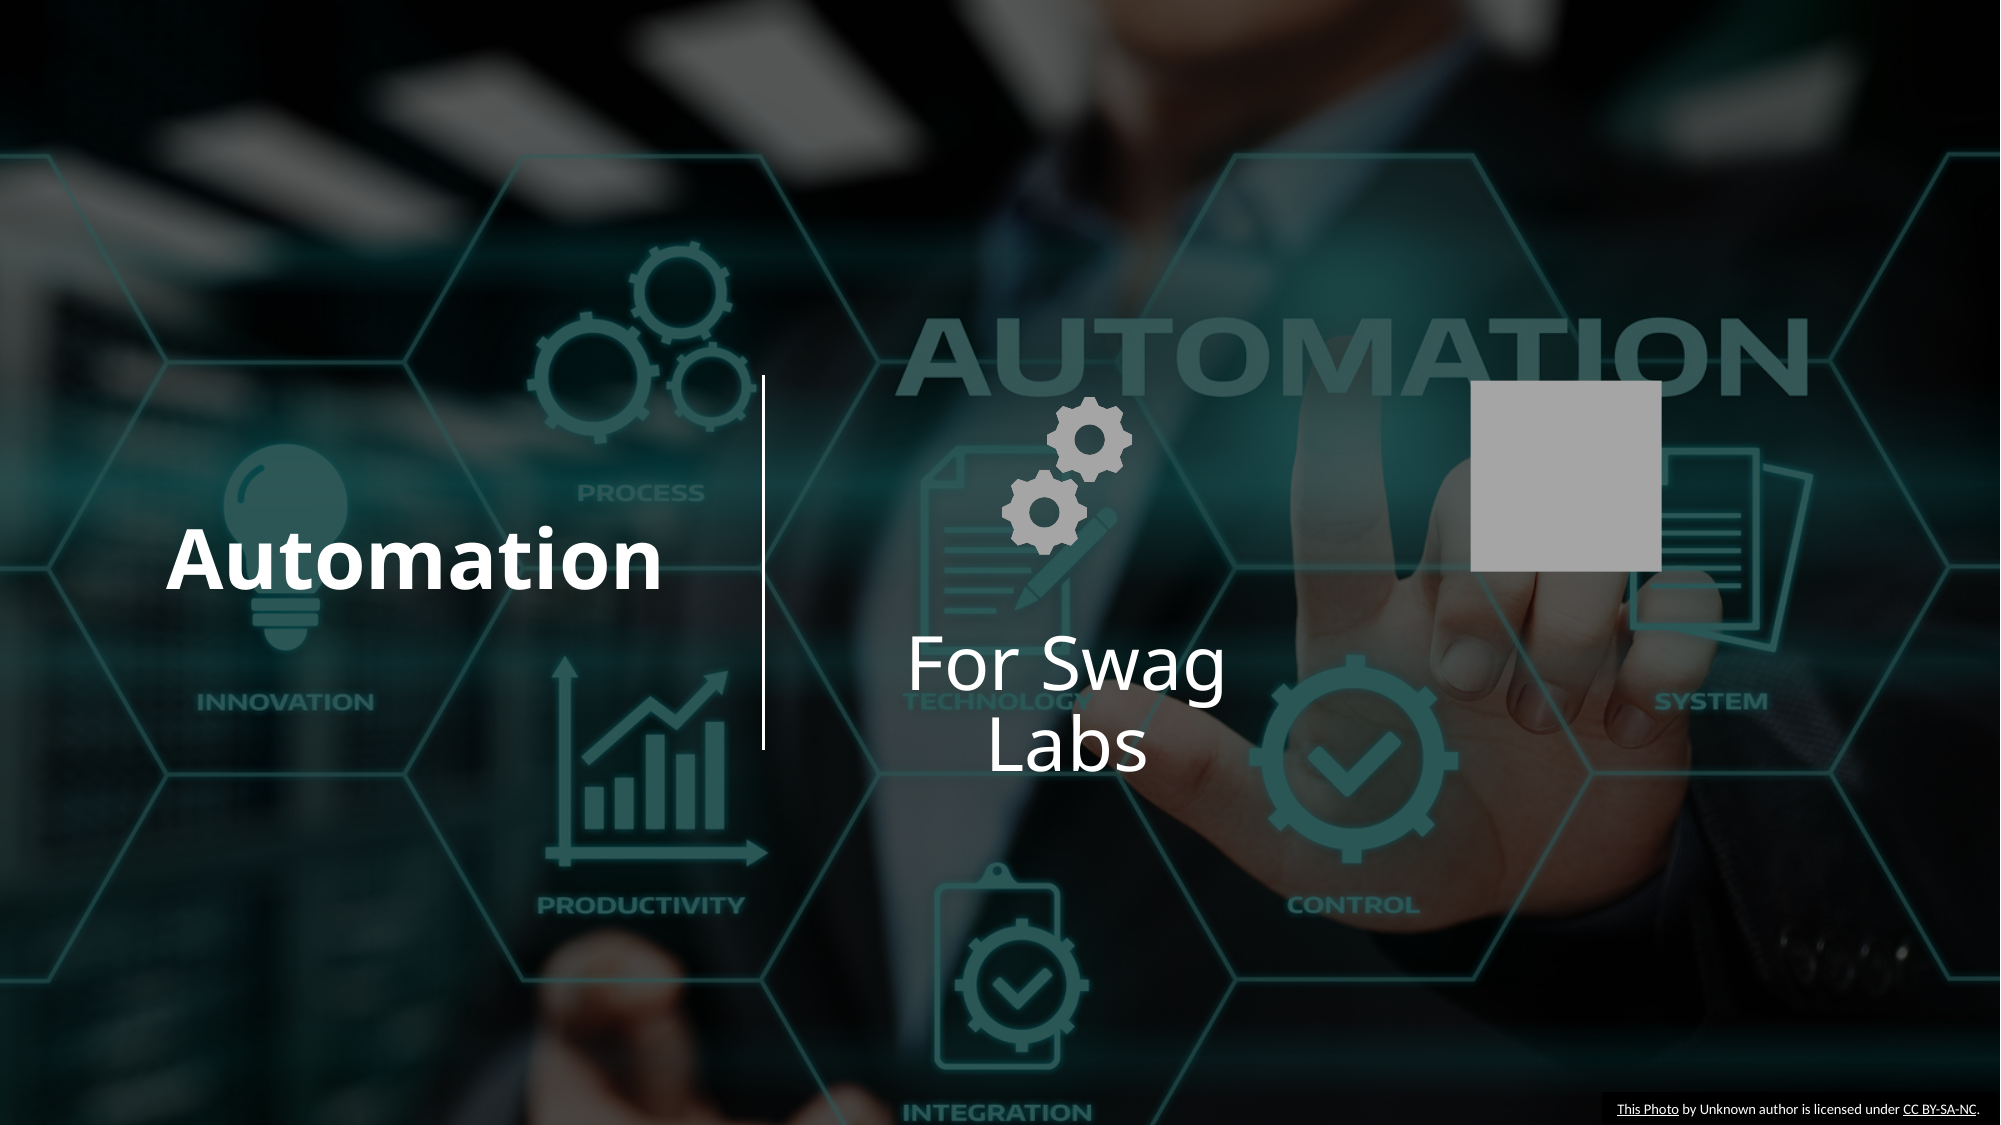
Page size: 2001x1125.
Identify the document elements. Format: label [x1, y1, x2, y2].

list [845, 174, 1788, 951]
picture [0, 0, 2000, 1125]
